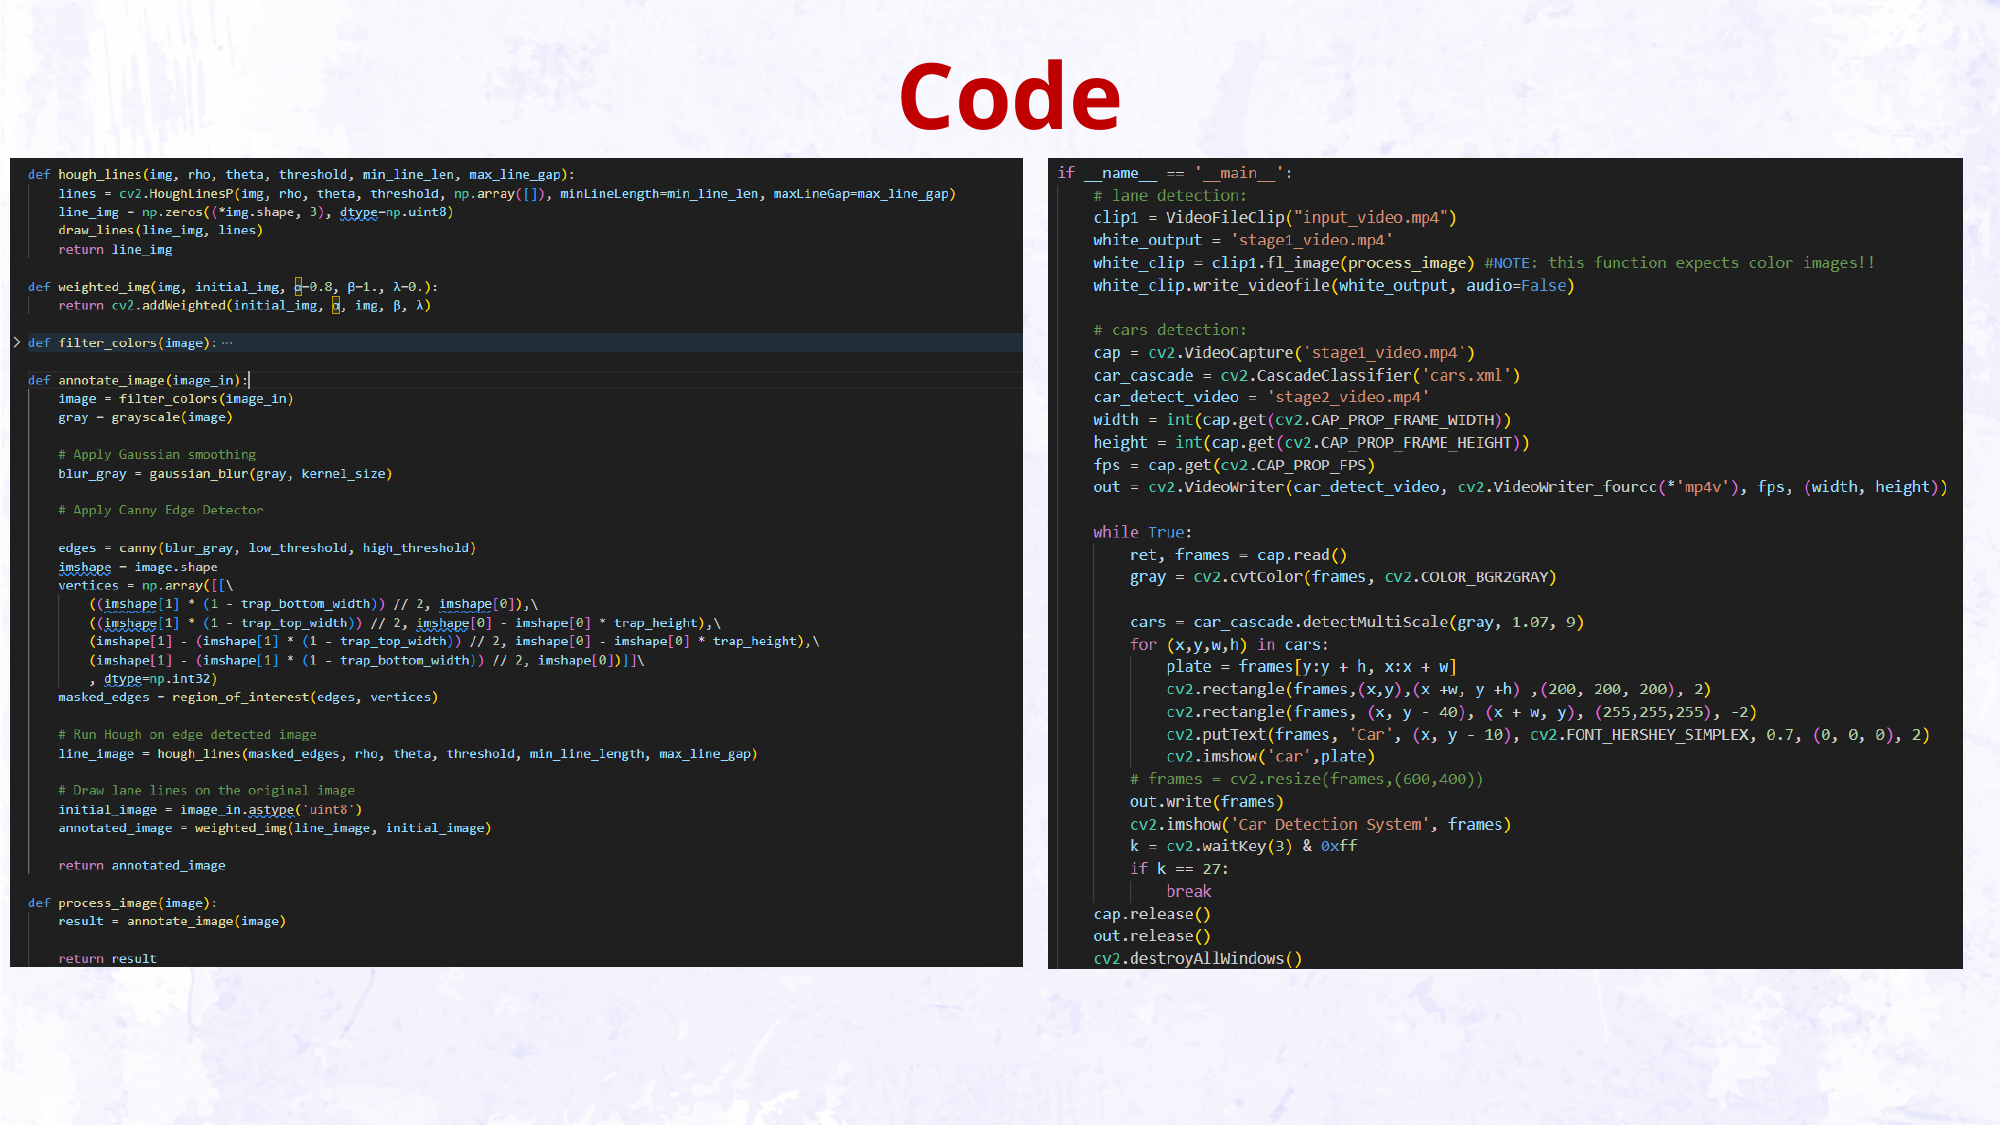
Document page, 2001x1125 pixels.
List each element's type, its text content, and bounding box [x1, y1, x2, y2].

text_box Code [168, 6, 1853, 191]
picture [1048, 158, 1963, 969]
picture [10, 158, 1023, 967]
